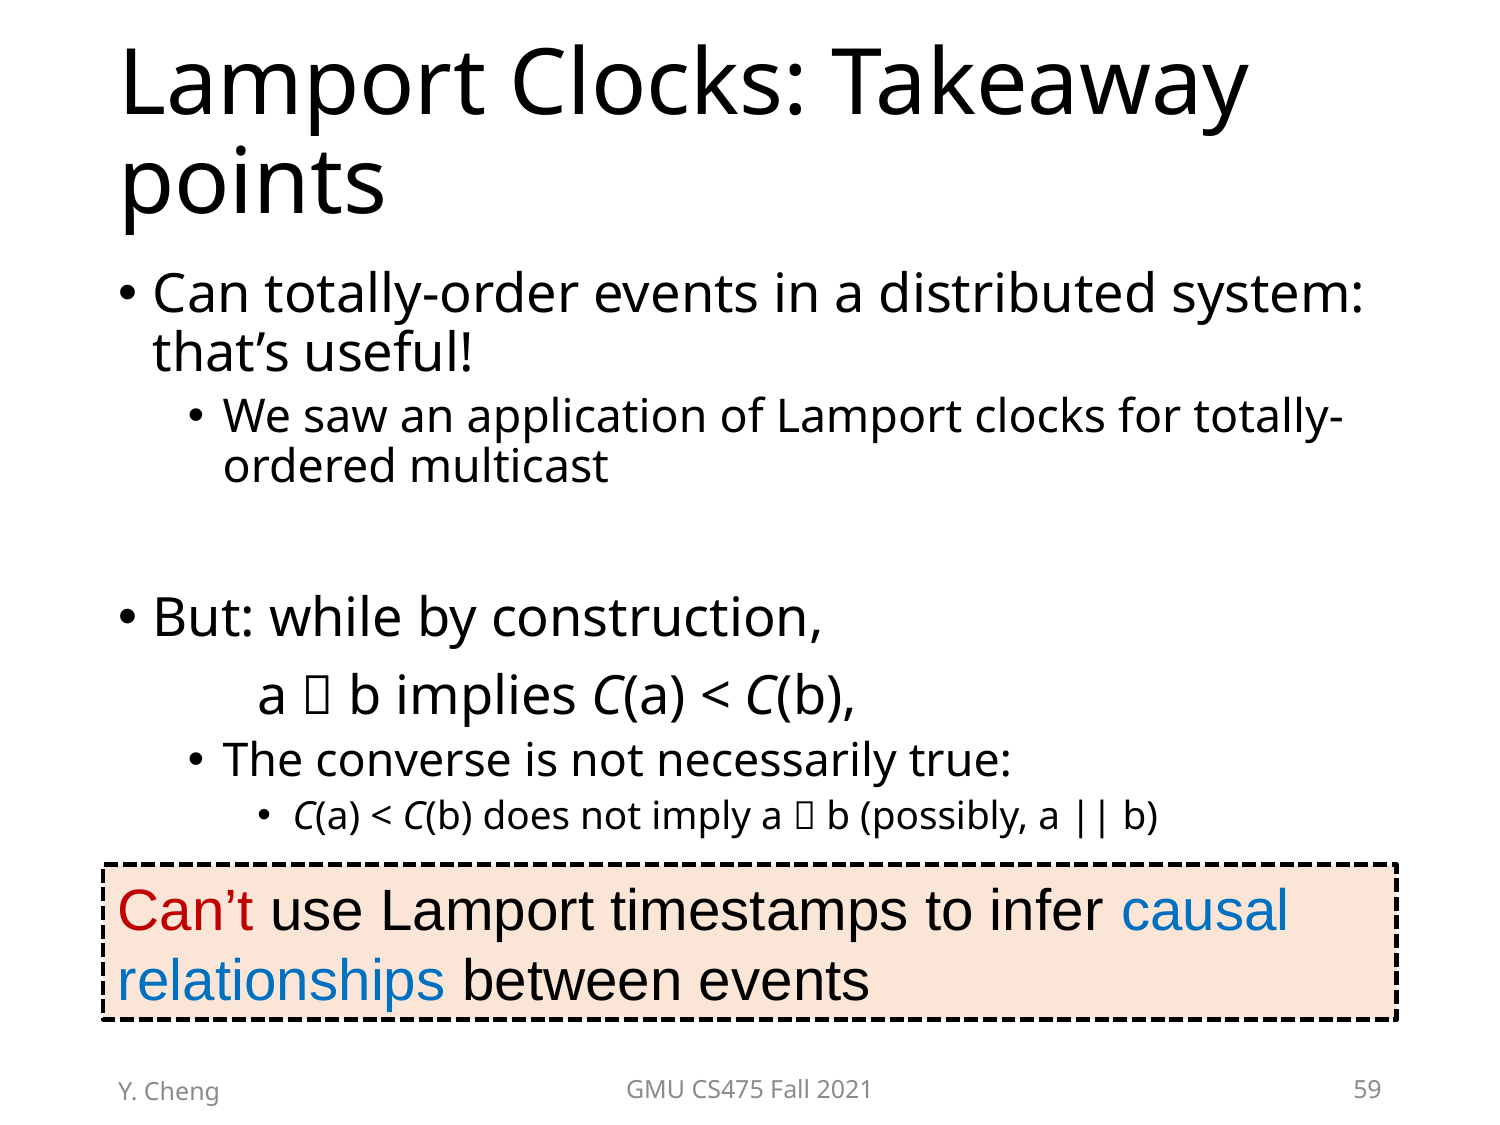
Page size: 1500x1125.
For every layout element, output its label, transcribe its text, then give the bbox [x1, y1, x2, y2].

list Can totally-order events in a distributed system: that’s useful! We saw an application of Lamport clocks for totally-ordered multicast But: while by construction, a  b implies C(a) < C(b), The converse is not necessarily true: C(a) < C(b) does not imply a  b (possibly, a || b) [103, 258, 1397, 849]
title Lamport Clocks: Takeaway points [103, 25, 1397, 243]
footer GMU CS475 Fall 2021 [496, 1060, 1004, 1121]
slide_number Y. Cheng [103, 1060, 441, 1121]
text_box Can’t use Lamport timestamps to infer causal relationships between events [103, 864, 1397, 1020]
slide_number 59 [1059, 1060, 1397, 1121]
